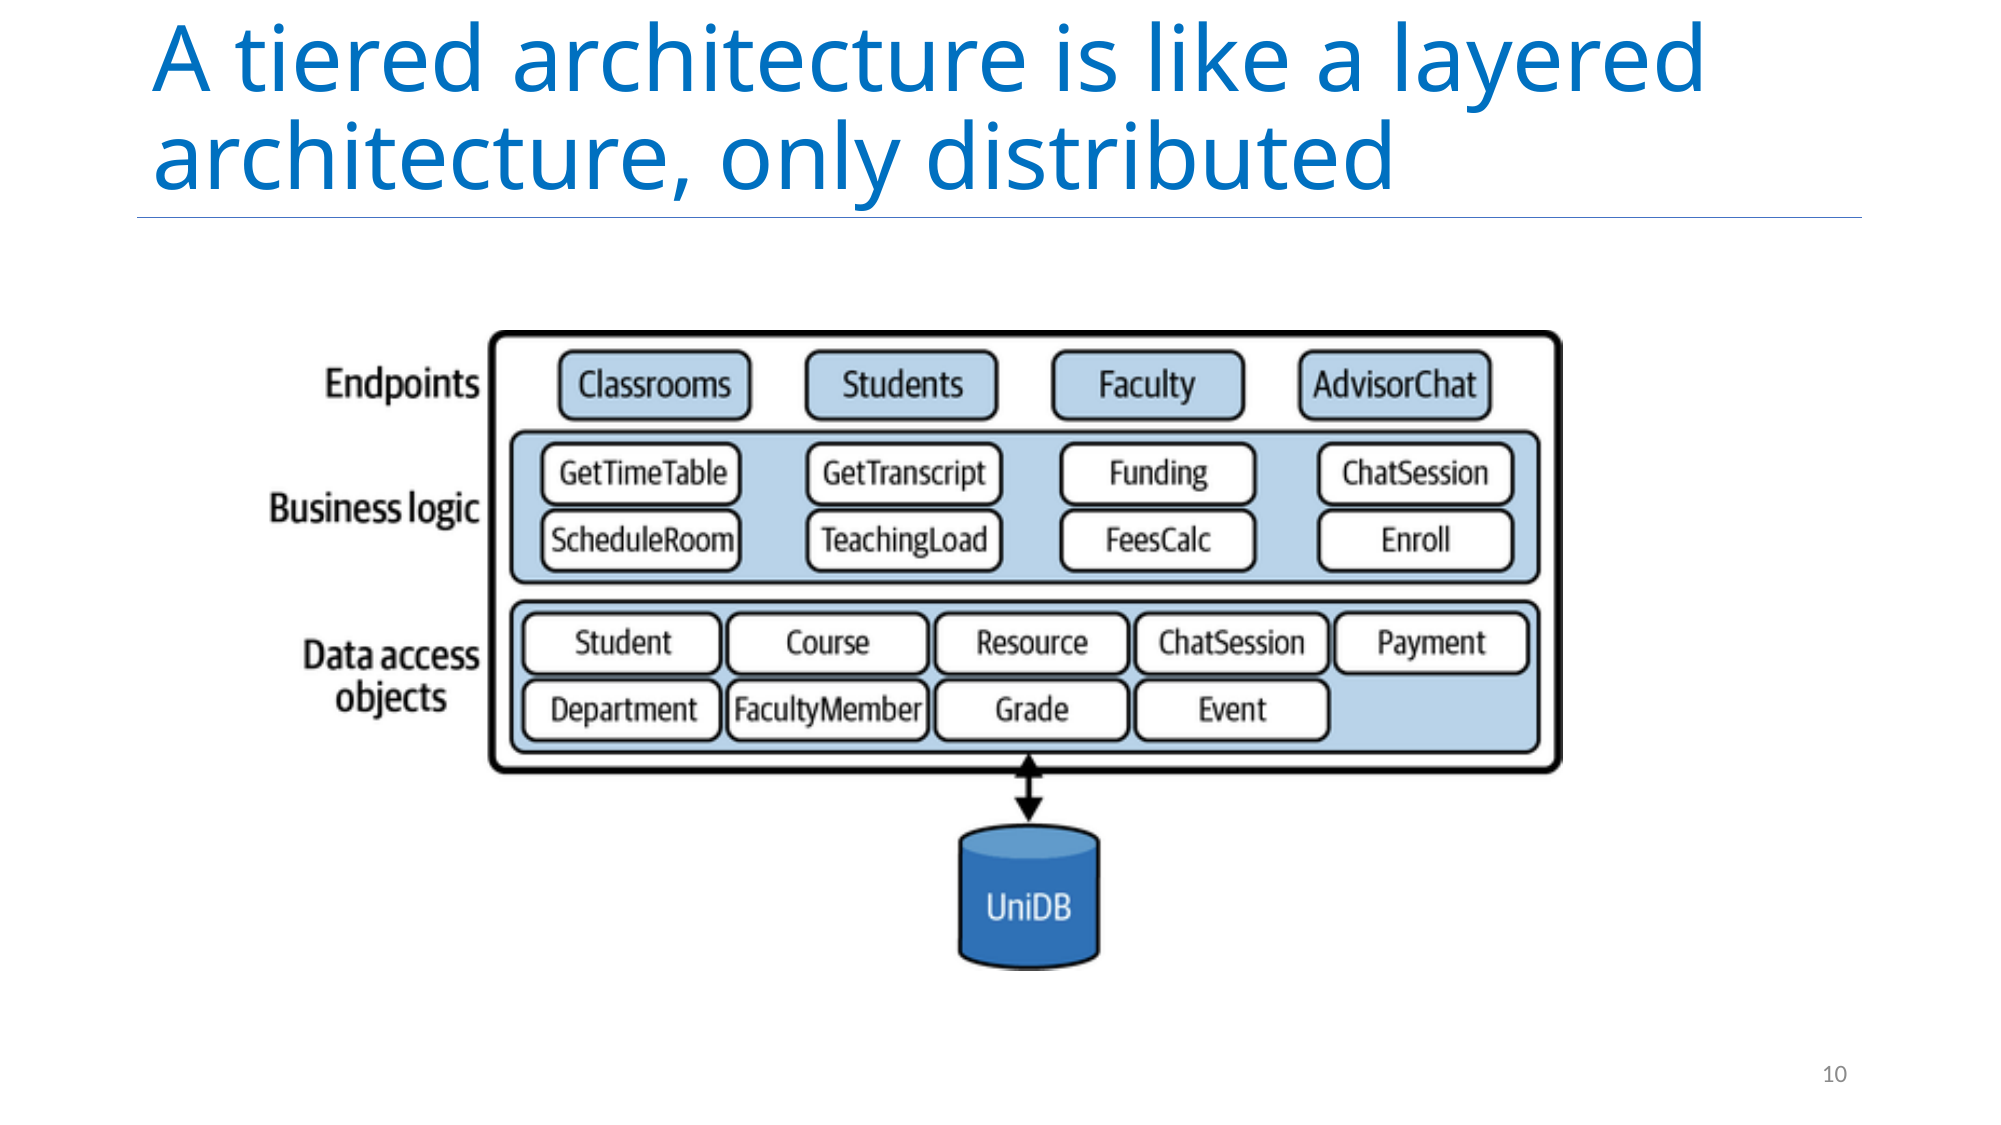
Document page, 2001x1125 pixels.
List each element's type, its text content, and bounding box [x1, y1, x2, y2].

slide_number 10 [1412, 1042, 1863, 1103]
picture [268, 330, 1563, 972]
title A tiered architecture is like a layered architecture, only distributed [137, 0, 1863, 218]
